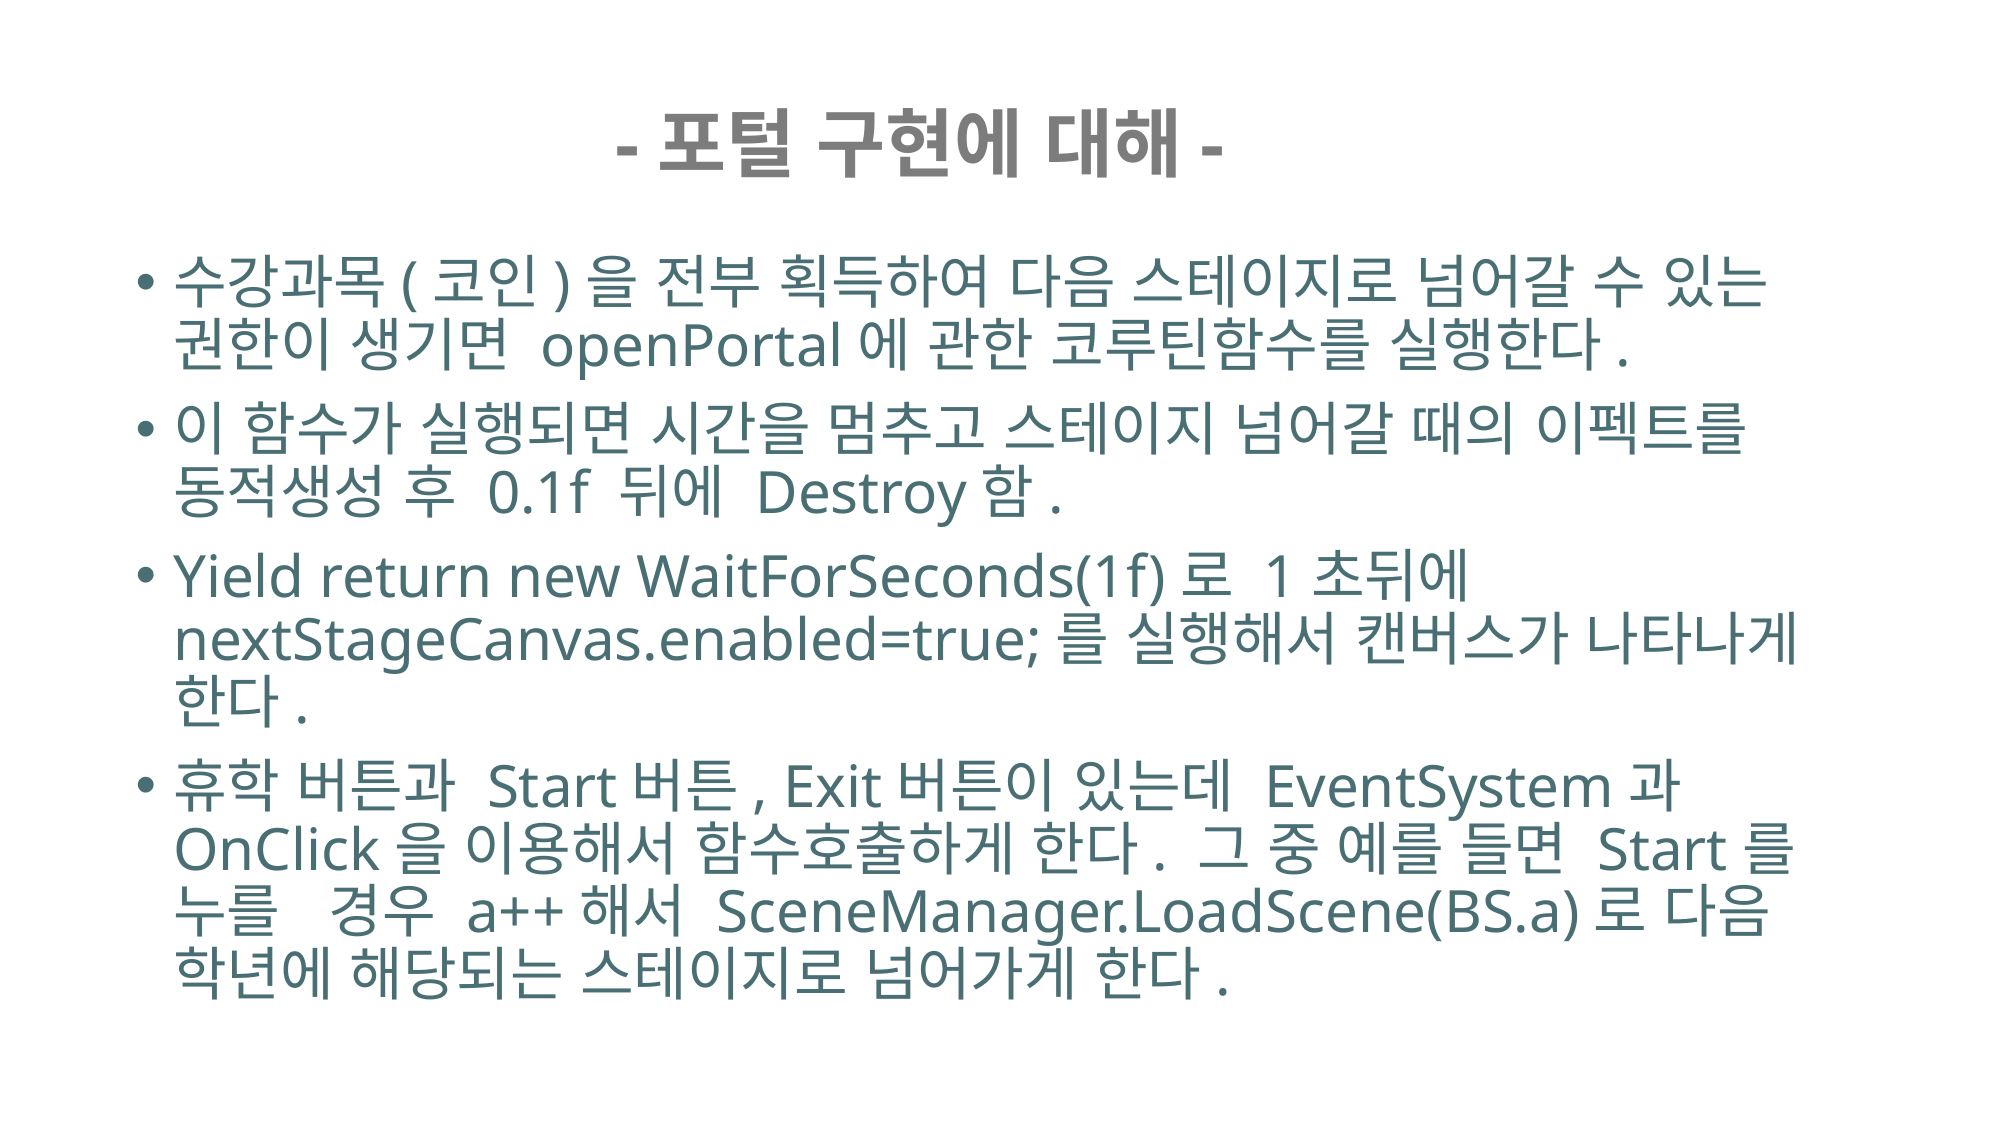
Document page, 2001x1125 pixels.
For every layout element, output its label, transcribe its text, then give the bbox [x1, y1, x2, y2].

text_box 수강과목(코인)을 전부 획득하여 다음 스테이지로 넘어갈 수 있는 권한이 생기면 openPortal에 관한 코루틴함수를 실행한다. 이 함수가 실행되면 시간을 멈추고 스테이지 넘어갈 때의 이펙트를 동적생성 후 0.1f 뒤에 Destroy함. Yield return new WaitForSeconds(1f)로 1초뒤에 nextStageCanvas.enabled=true;를 실행해서 캔버스가 나타나게 한다. 휴학 버튼과 Start버튼, Exit버튼이 있는데 EventSystem과 OnClick을 이용해서 함수호출하게 한다. 그 중 예를 들면 Start를 누를 경우 a++해서 SceneManager.LoadScene(BS.a)로 다음 학년에 해당되는 스테이지로 넘어가게 한다. [120, 155, 1894, 1014]
text_box -포털 구현에 대해- [600, 98, 1713, 155]
